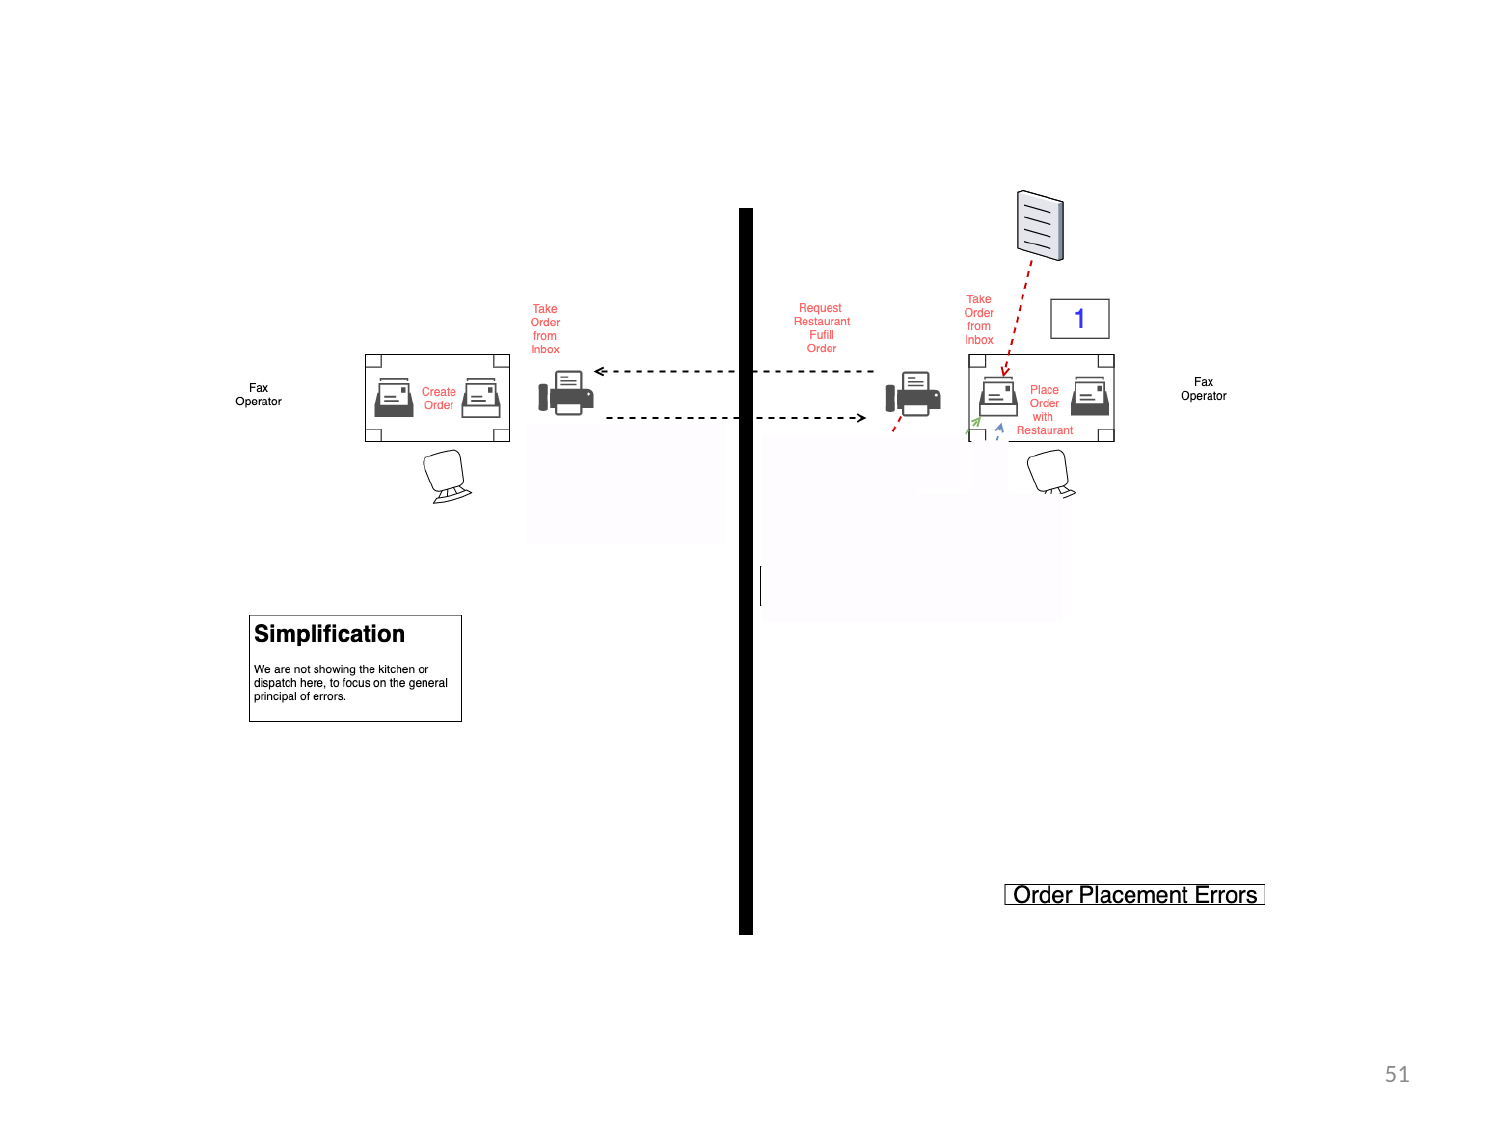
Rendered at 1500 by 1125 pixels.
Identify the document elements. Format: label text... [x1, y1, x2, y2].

slide_number 51 [1074, 1042, 1425, 1103]
picture [235, 189, 1265, 935]
